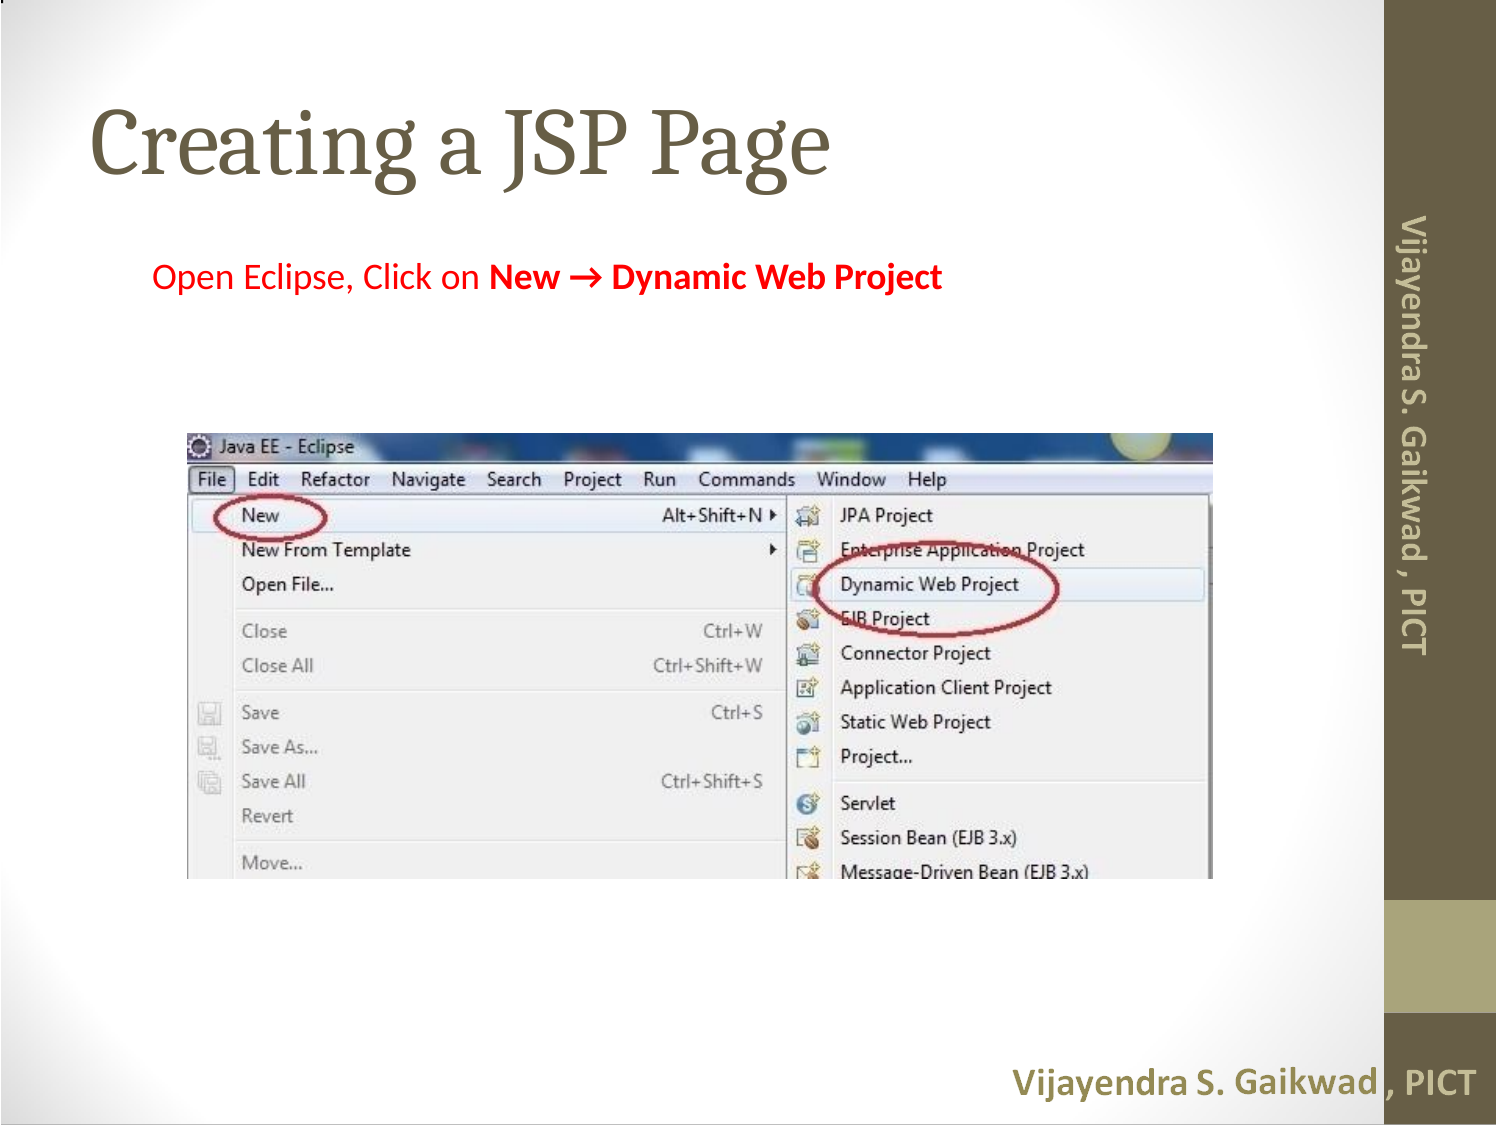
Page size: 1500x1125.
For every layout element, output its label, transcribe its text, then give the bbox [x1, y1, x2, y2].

text_box Creating a JSP Page [87, 76, 988, 194]
picture [0, 0, 1500, 1125]
text_box Open Eclipse, Click on New → Dynamic Web Project [149, 249, 952, 297]
